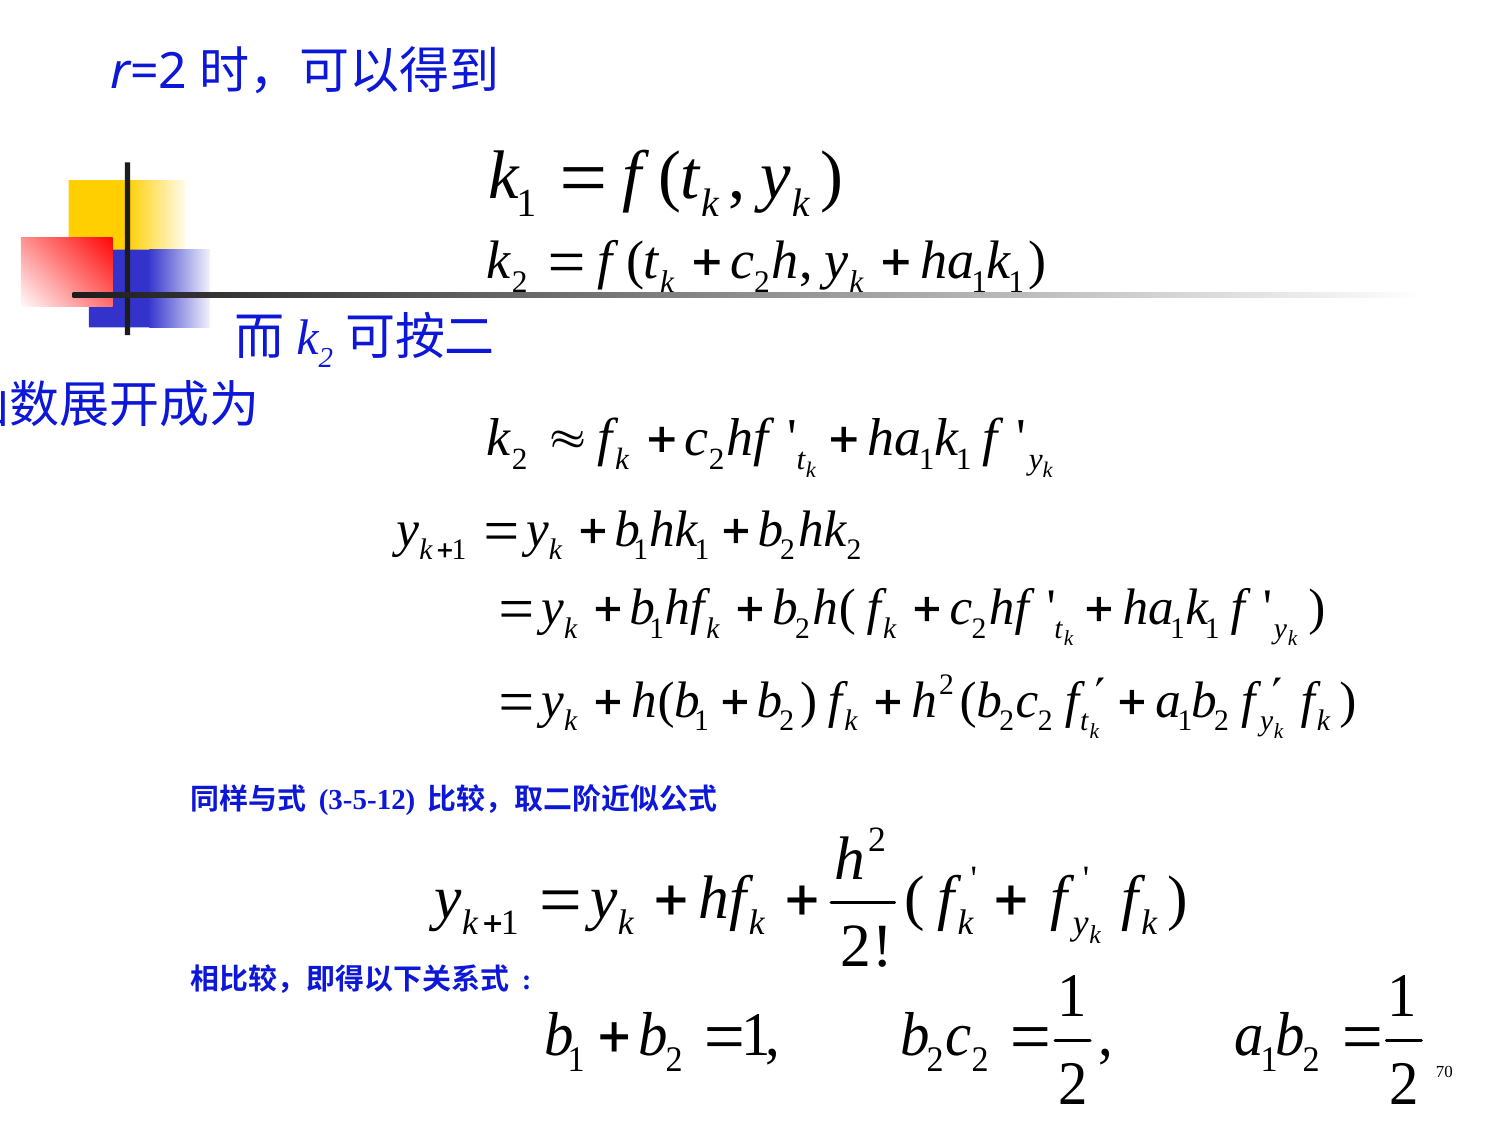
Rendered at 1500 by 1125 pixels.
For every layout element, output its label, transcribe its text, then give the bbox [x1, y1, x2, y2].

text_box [383, 496, 1365, 750]
text_box 同样与式(3-5-12)比较，取二阶近似公式 相比较，即得以下关系式: [176, 766, 733, 1022]
text_box 而k2可按二元函数展开成为 [0, 327, 536, 471]
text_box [478, 224, 1058, 307]
slide_number 70 [1440, 1024, 1468, 1100]
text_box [478, 129, 857, 224]
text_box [537, 956, 1436, 1118]
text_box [478, 401, 1069, 487]
text_box r=2时，可以得到 [0, 31, 869, 166]
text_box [419, 810, 1200, 980]
